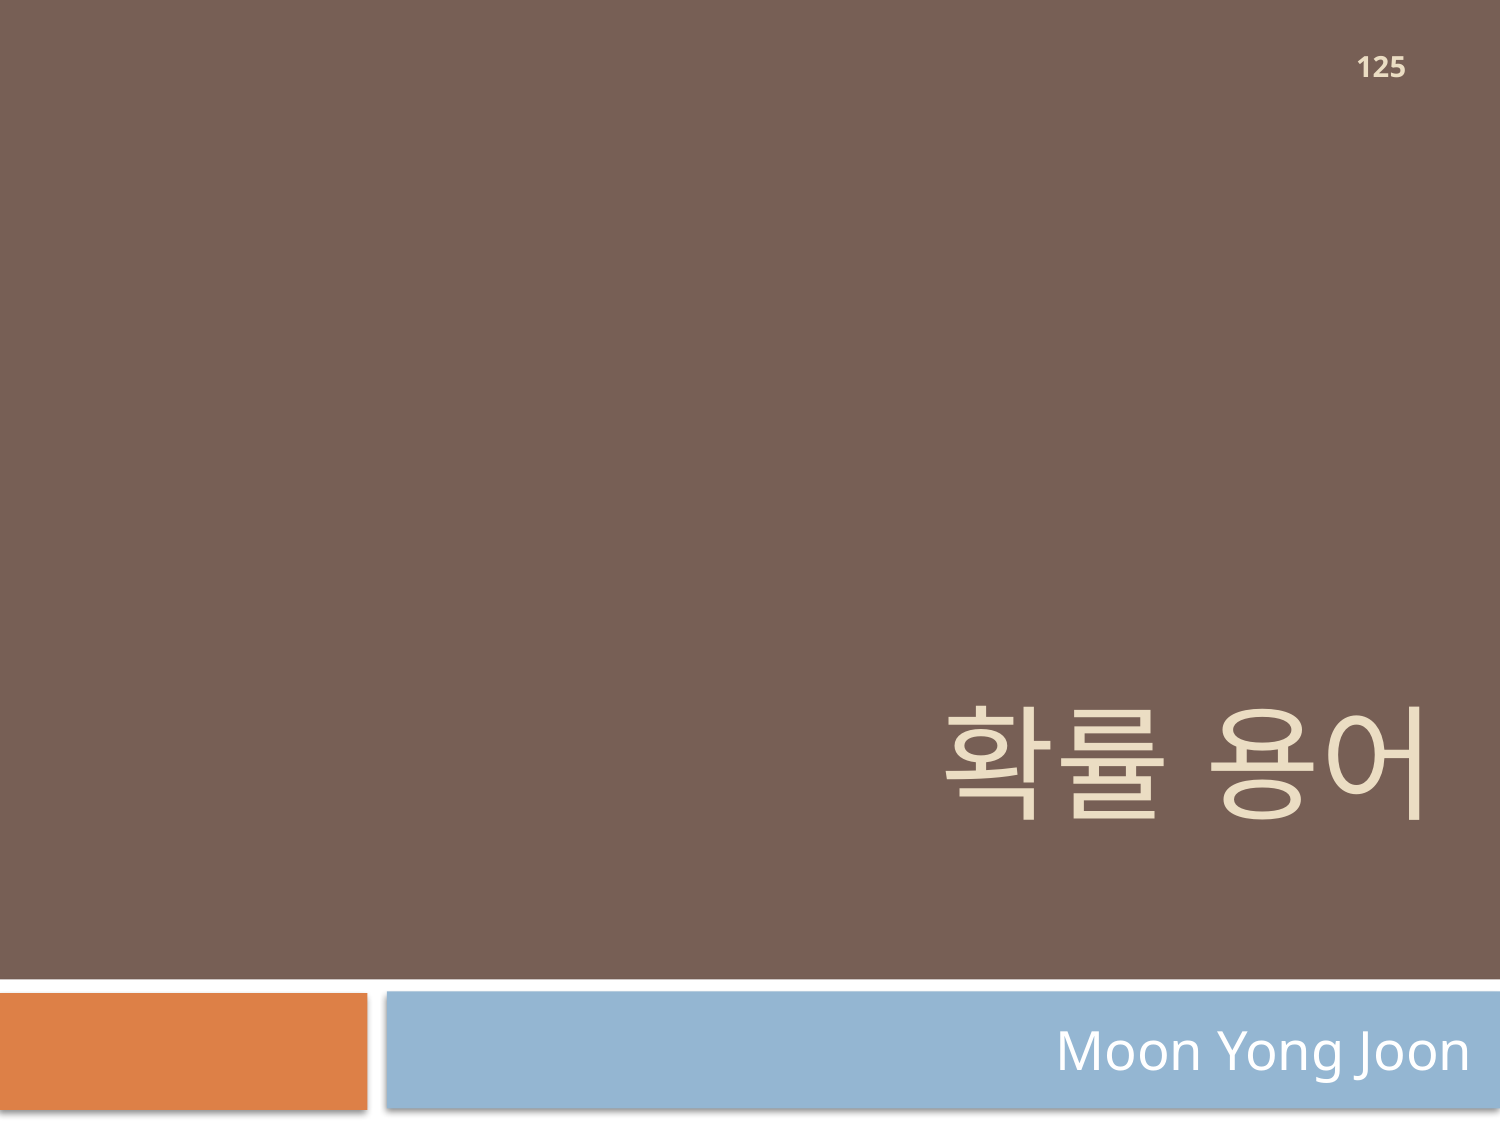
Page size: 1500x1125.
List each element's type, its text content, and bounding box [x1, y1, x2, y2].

subtitle Moon Yong Joon [387, 992, 1488, 1105]
slide_number 125 [1312, 37, 1450, 100]
title 확률 용어 [242, 231, 1450, 963]
